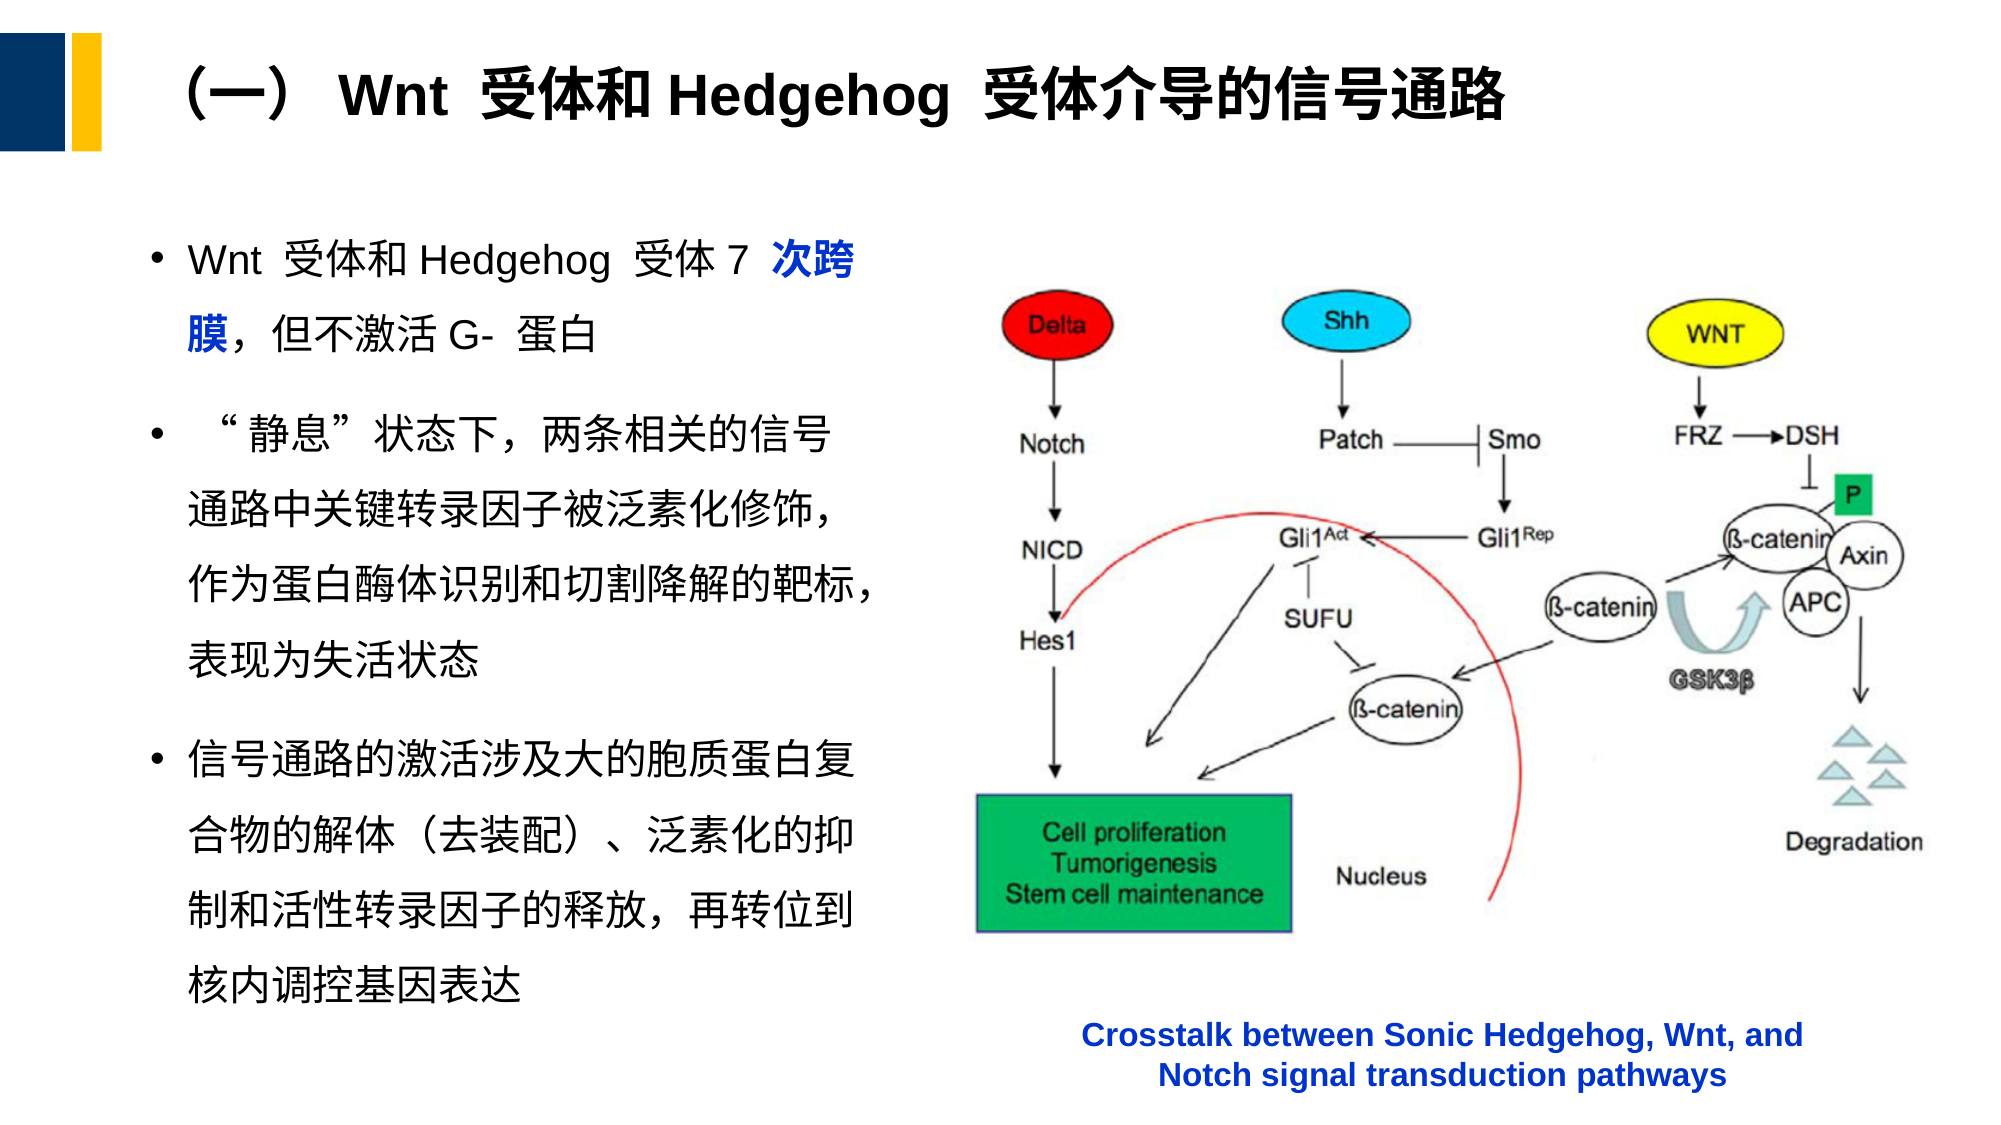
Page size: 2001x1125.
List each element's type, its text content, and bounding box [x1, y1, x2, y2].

title （一）Wnt 受体和Hedgehog 受体介导的信号通路 [135, 33, 1950, 152]
list Wnt 受体和Hedgehog 受体7 次跨膜，但不激活G- 蛋白 “静息”状态下，两条相关的信号通路中关键转录因子被泛素化修饰，作为蛋白酶体识别和切割降解的靶标，表现为失活状态 信号通路的激活涉及大的胞质蛋白复合物的解体（去装配）、泛素化的抑制和活性转录因子的释放，再转位到核内调控基因表达 [135, 200, 887, 1092]
picture [934, 263, 1952, 972]
text_box Crosstalk between Sonic Hedgehog, Wnt, and Notch signal transduction pathways [1021, 1006, 1865, 1101]
